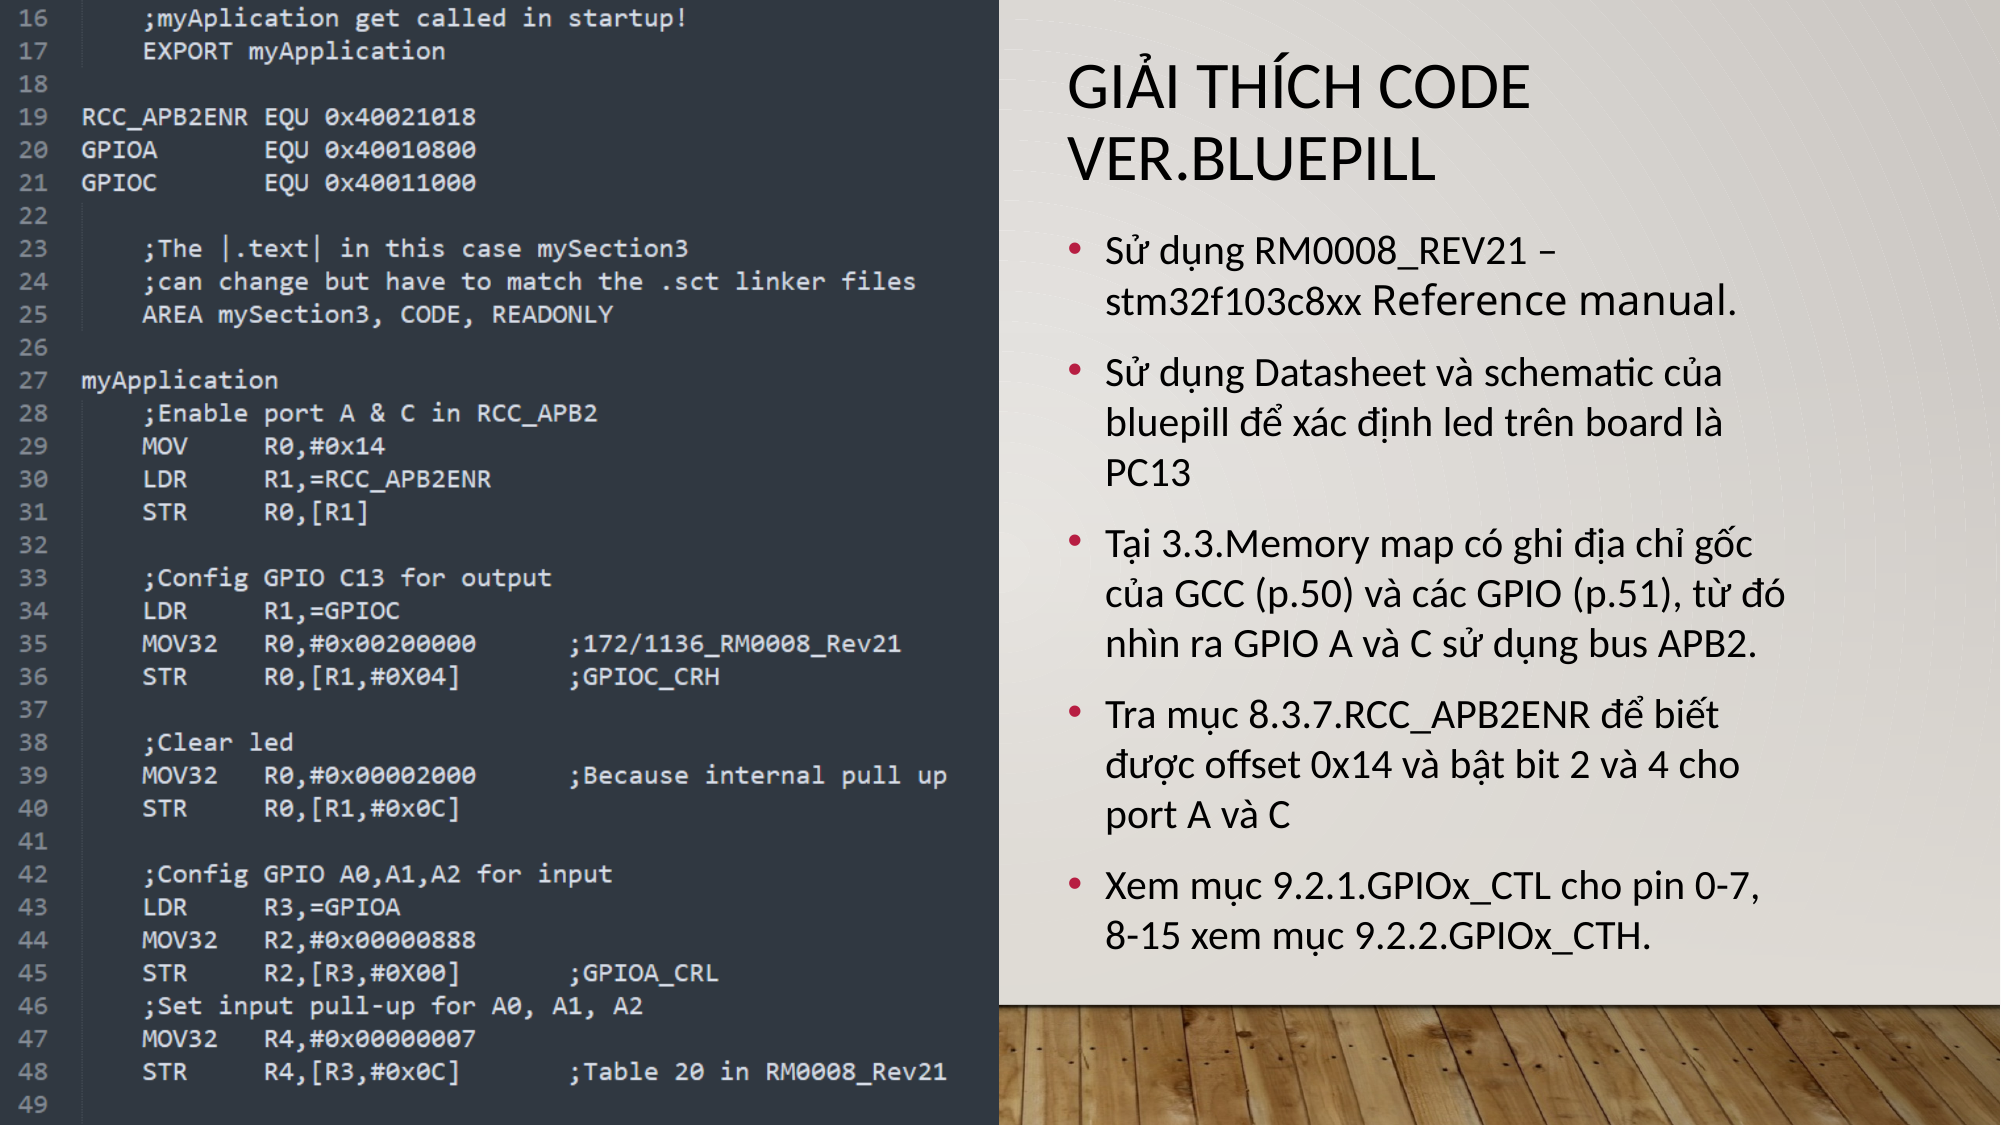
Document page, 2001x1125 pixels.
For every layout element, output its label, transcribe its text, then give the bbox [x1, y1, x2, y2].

text_box Sử dụng RM0008_REV21 – stm32f103c8xx Reference manual. Sử dụng Datasheet và schematic của bluepill để xác định led trên board là PC13 Tại 3.3.Memory map có ghi địa chỉ gốc của GCC (p.50) và các GPIO (p.51), từ đó nhìn ra GPIO A và C sử dụng bus APB2. Tra mục 8.3.7.RCC_APB2ENR để biết được offset 0x14 và bật bit 2 và 4 cho port A và C Xem mục 9.2.1.GPIOx_CTL cho pin 0-7, 8-15 xem mục 9.2.2.GPIOx_CTH. [1052, 215, 1814, 988]
text_box Giải thích code Ver.BLUEPILL [1052, 43, 1830, 216]
picture [0, 0, 2000, 1125]
